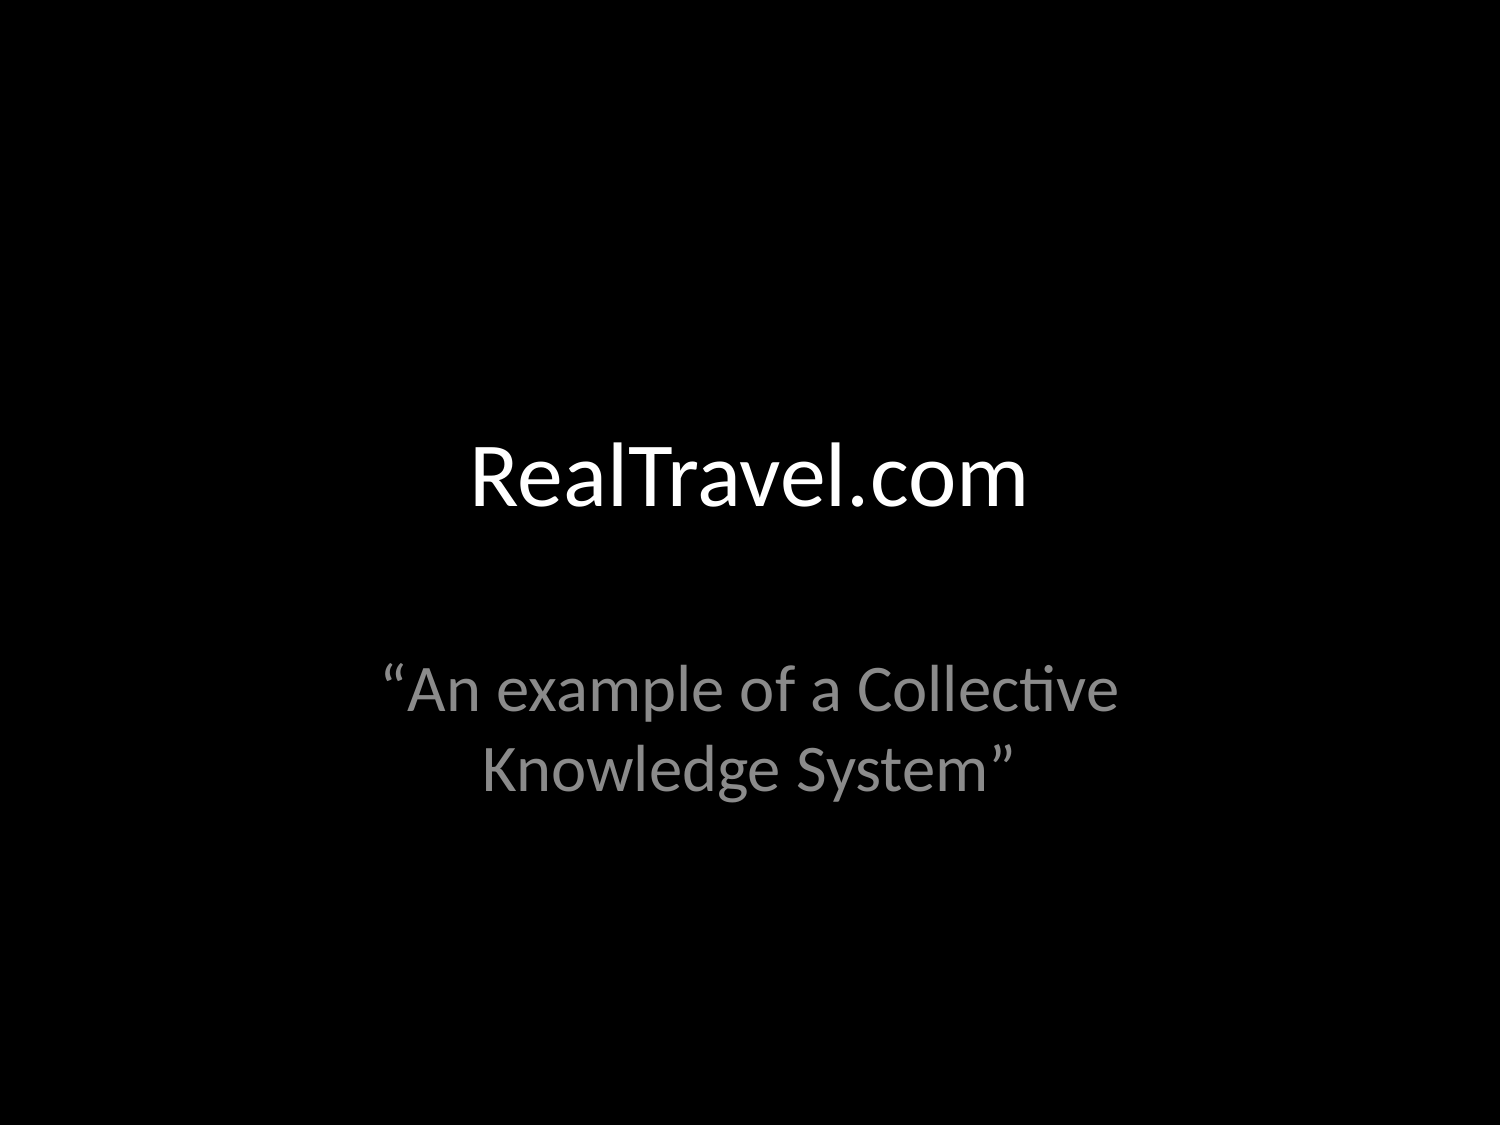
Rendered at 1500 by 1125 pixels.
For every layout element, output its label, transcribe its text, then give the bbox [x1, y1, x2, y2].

subtitle “An example of a Collective Knowledge System” [225, 637, 1275, 925]
title RealTravel.com [112, 349, 1388, 591]
